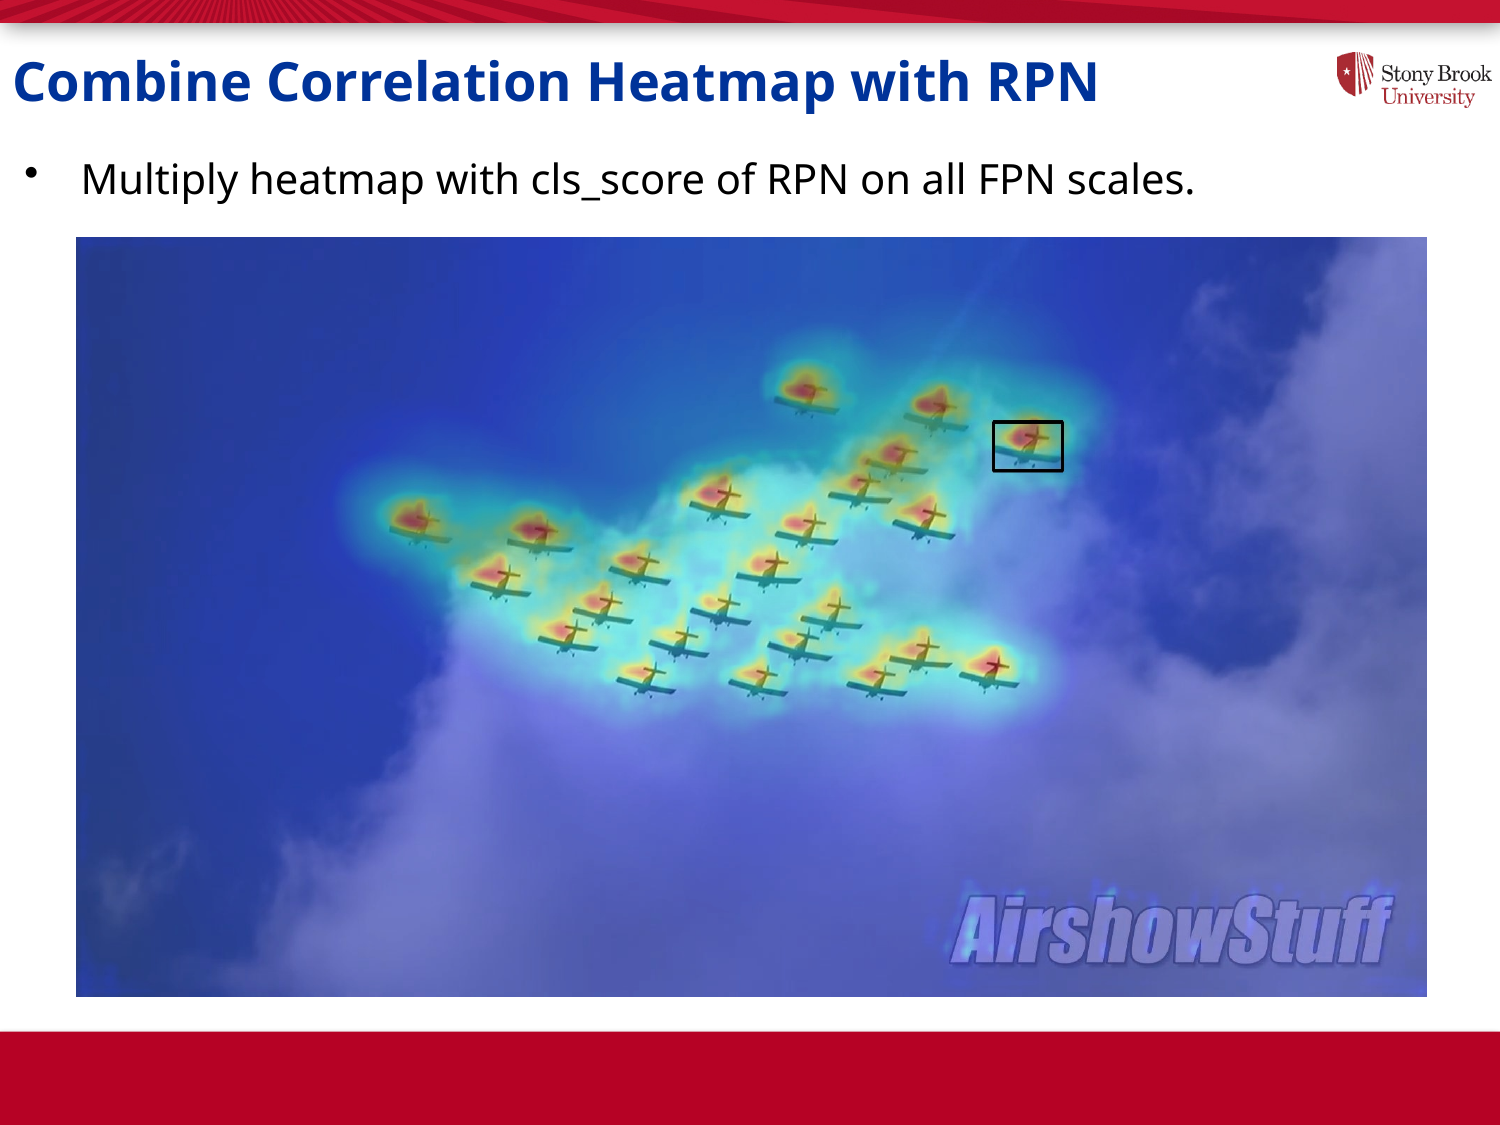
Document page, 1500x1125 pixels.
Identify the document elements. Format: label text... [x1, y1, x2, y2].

list Multiply heatmap with cls_score of RPN on all FPN scales. [24, 152, 1479, 951]
picture [75, 237, 1427, 998]
title Combine Correlation Heatmap with RPN [12, 27, 1479, 146]
picture [1479, 52, 1492, 108]
picture [0, 0, 1500, 23]
